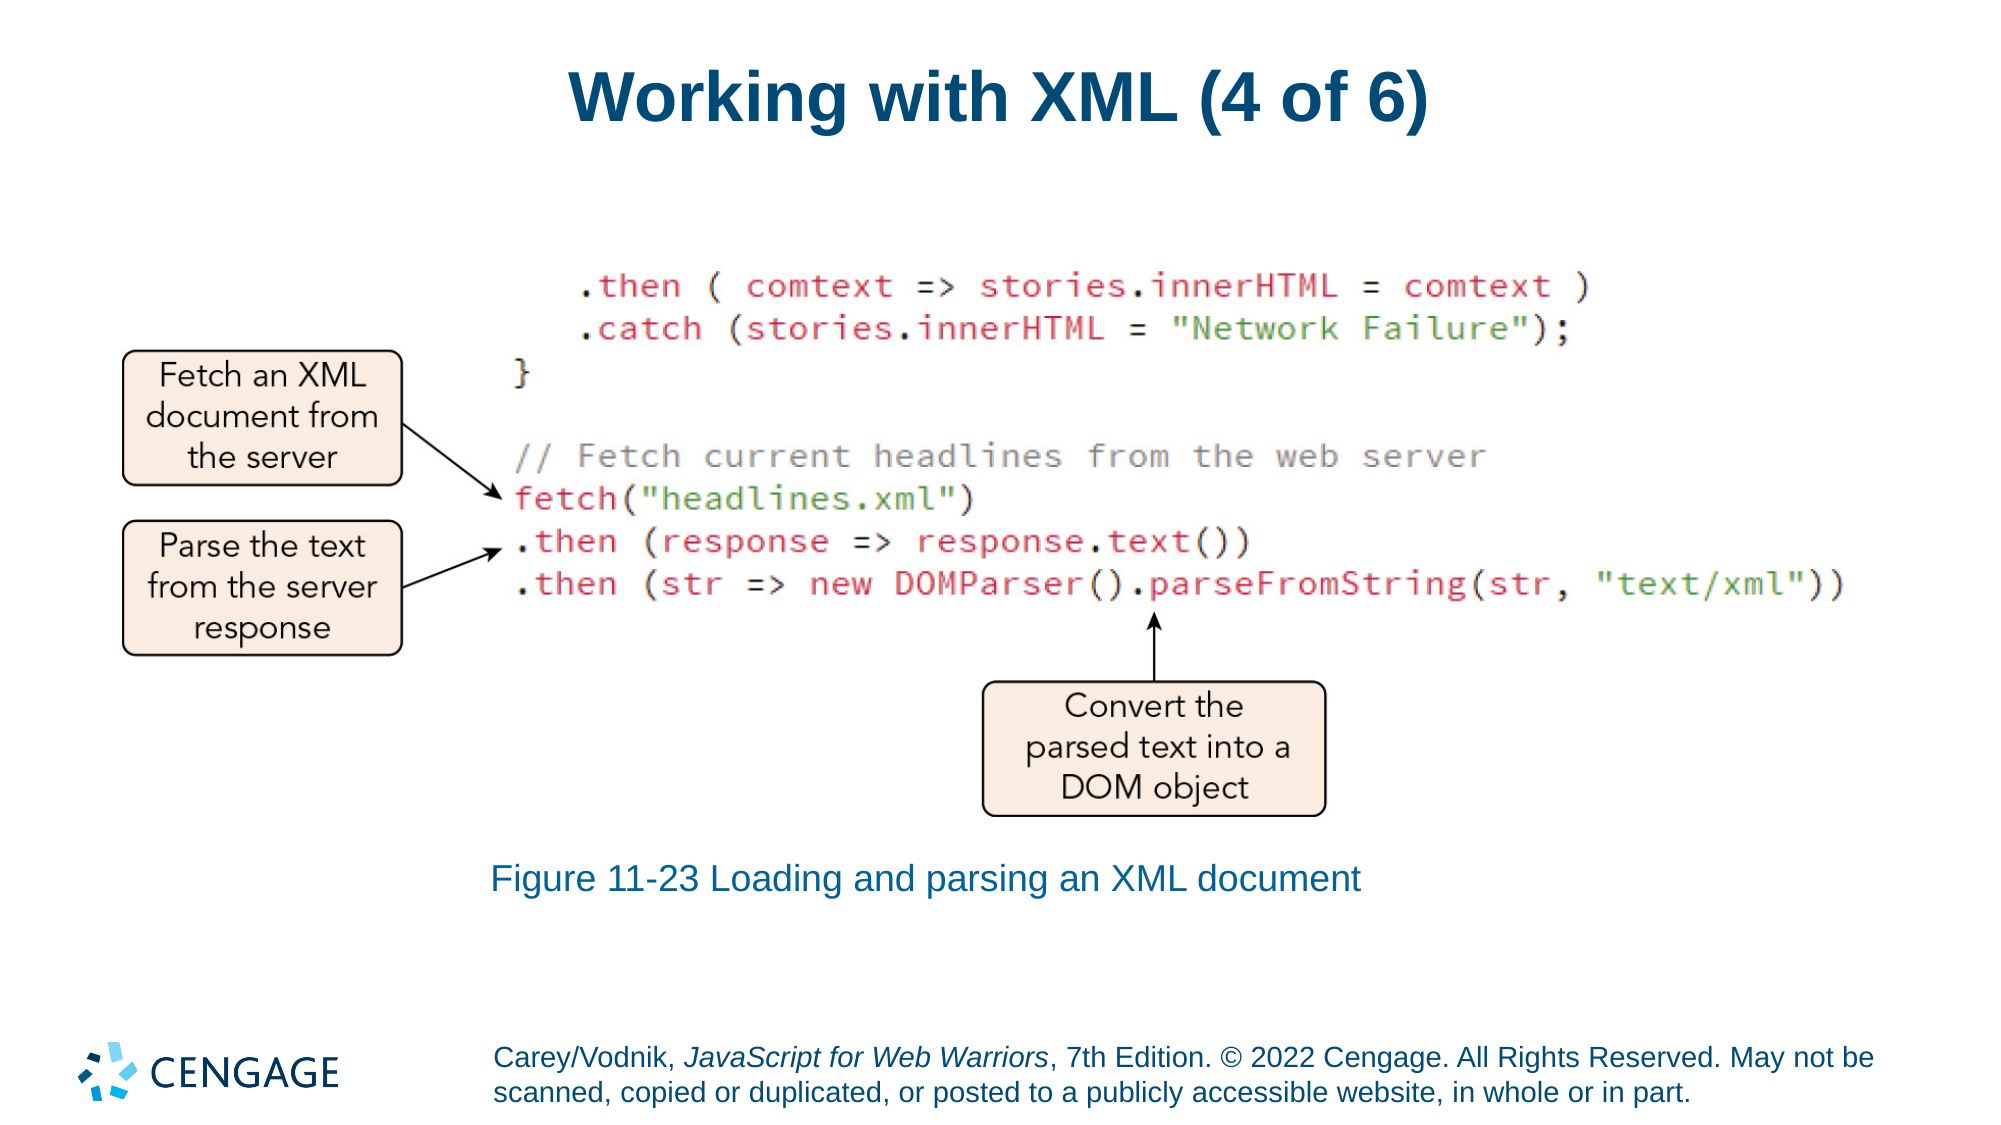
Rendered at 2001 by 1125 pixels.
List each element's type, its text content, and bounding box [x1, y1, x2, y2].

picture [119, 265, 1864, 819]
list Figure 11-23 Loading and parsing an XML document [490, 854, 1482, 965]
title Working with XML (4 of 6) [137, 59, 1863, 171]
picture [78, 1042, 338, 1101]
